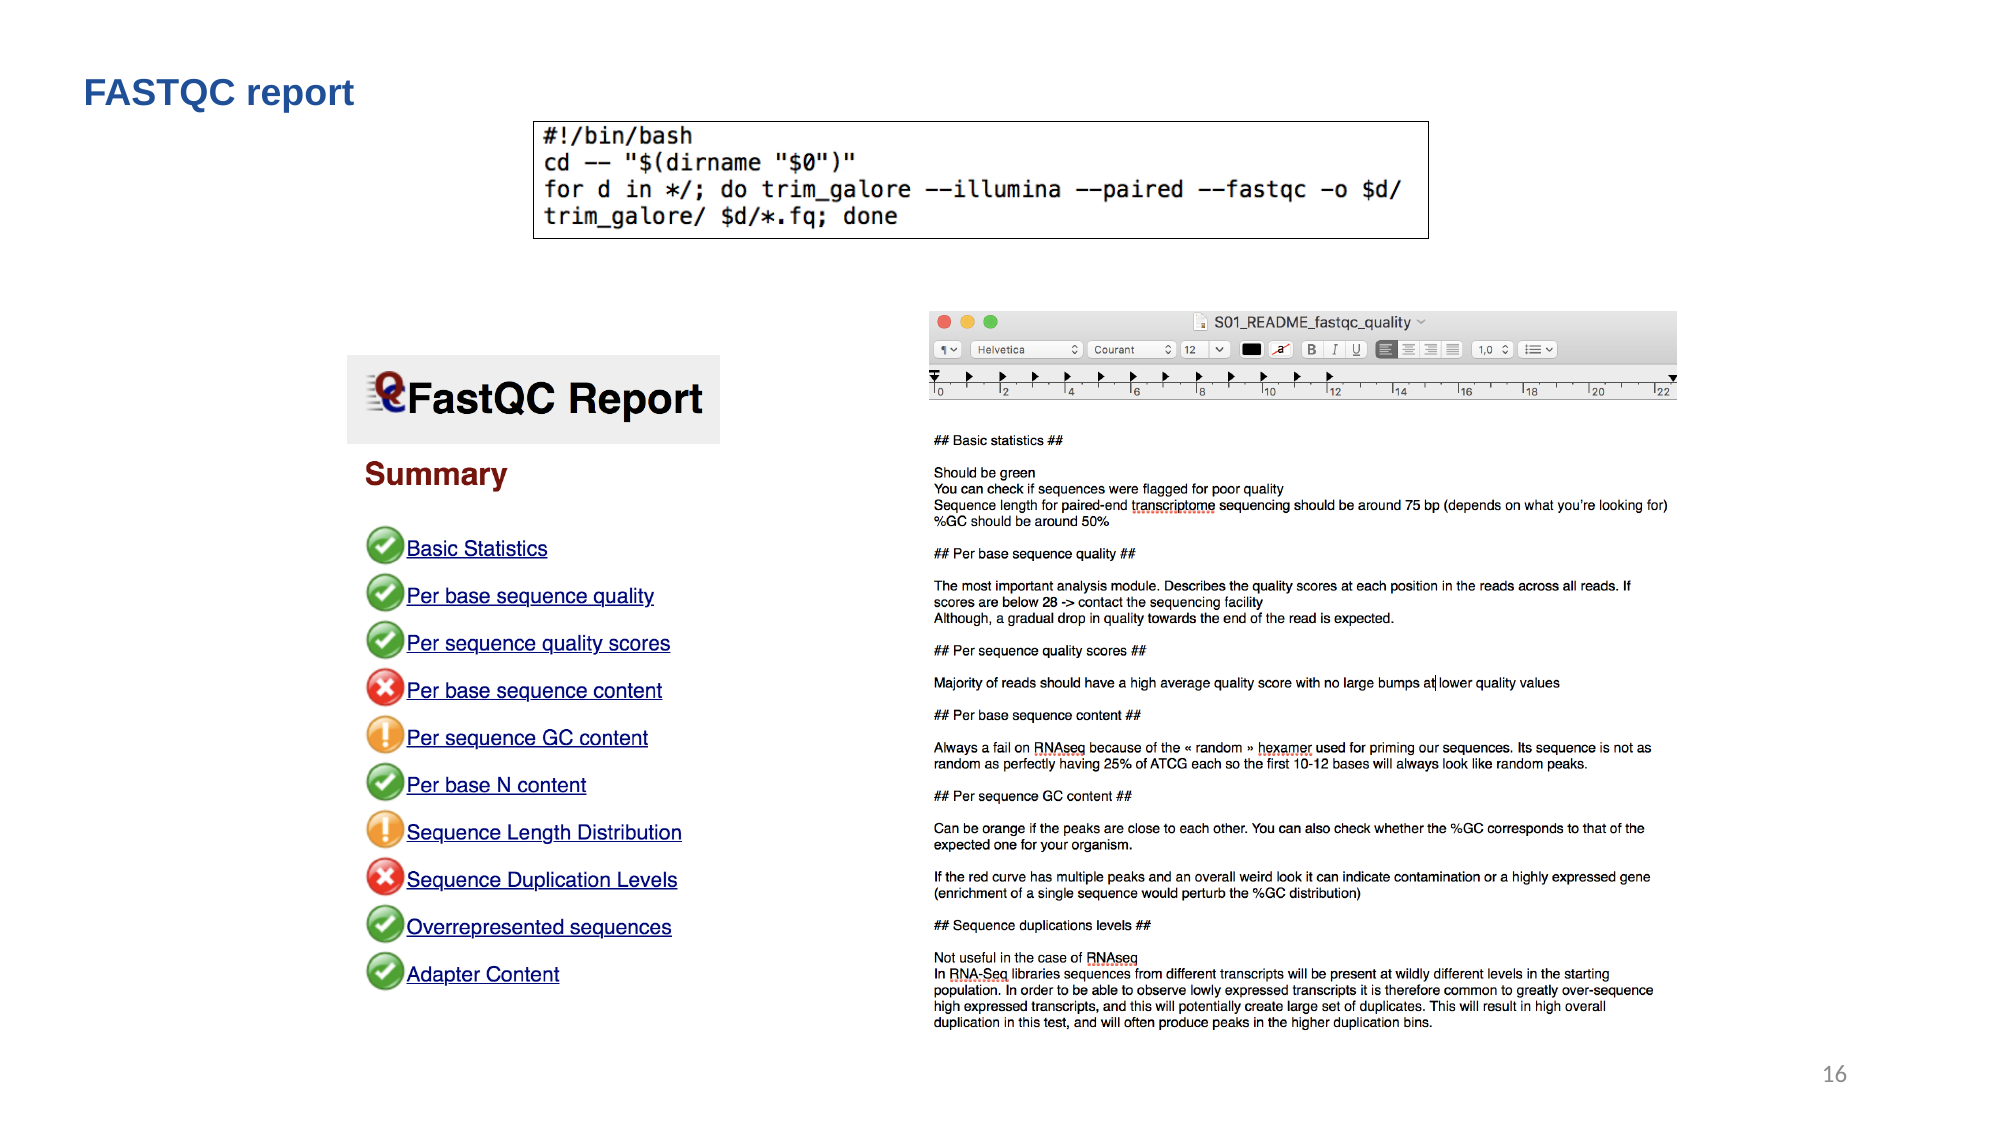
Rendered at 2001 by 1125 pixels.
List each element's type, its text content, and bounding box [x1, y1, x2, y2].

text_box FASTQC report [69, 60, 1183, 121]
slide_number 16 [1412, 1042, 1863, 1103]
picture [346, 355, 720, 999]
picture [533, 121, 1429, 239]
picture [929, 311, 1677, 1043]
